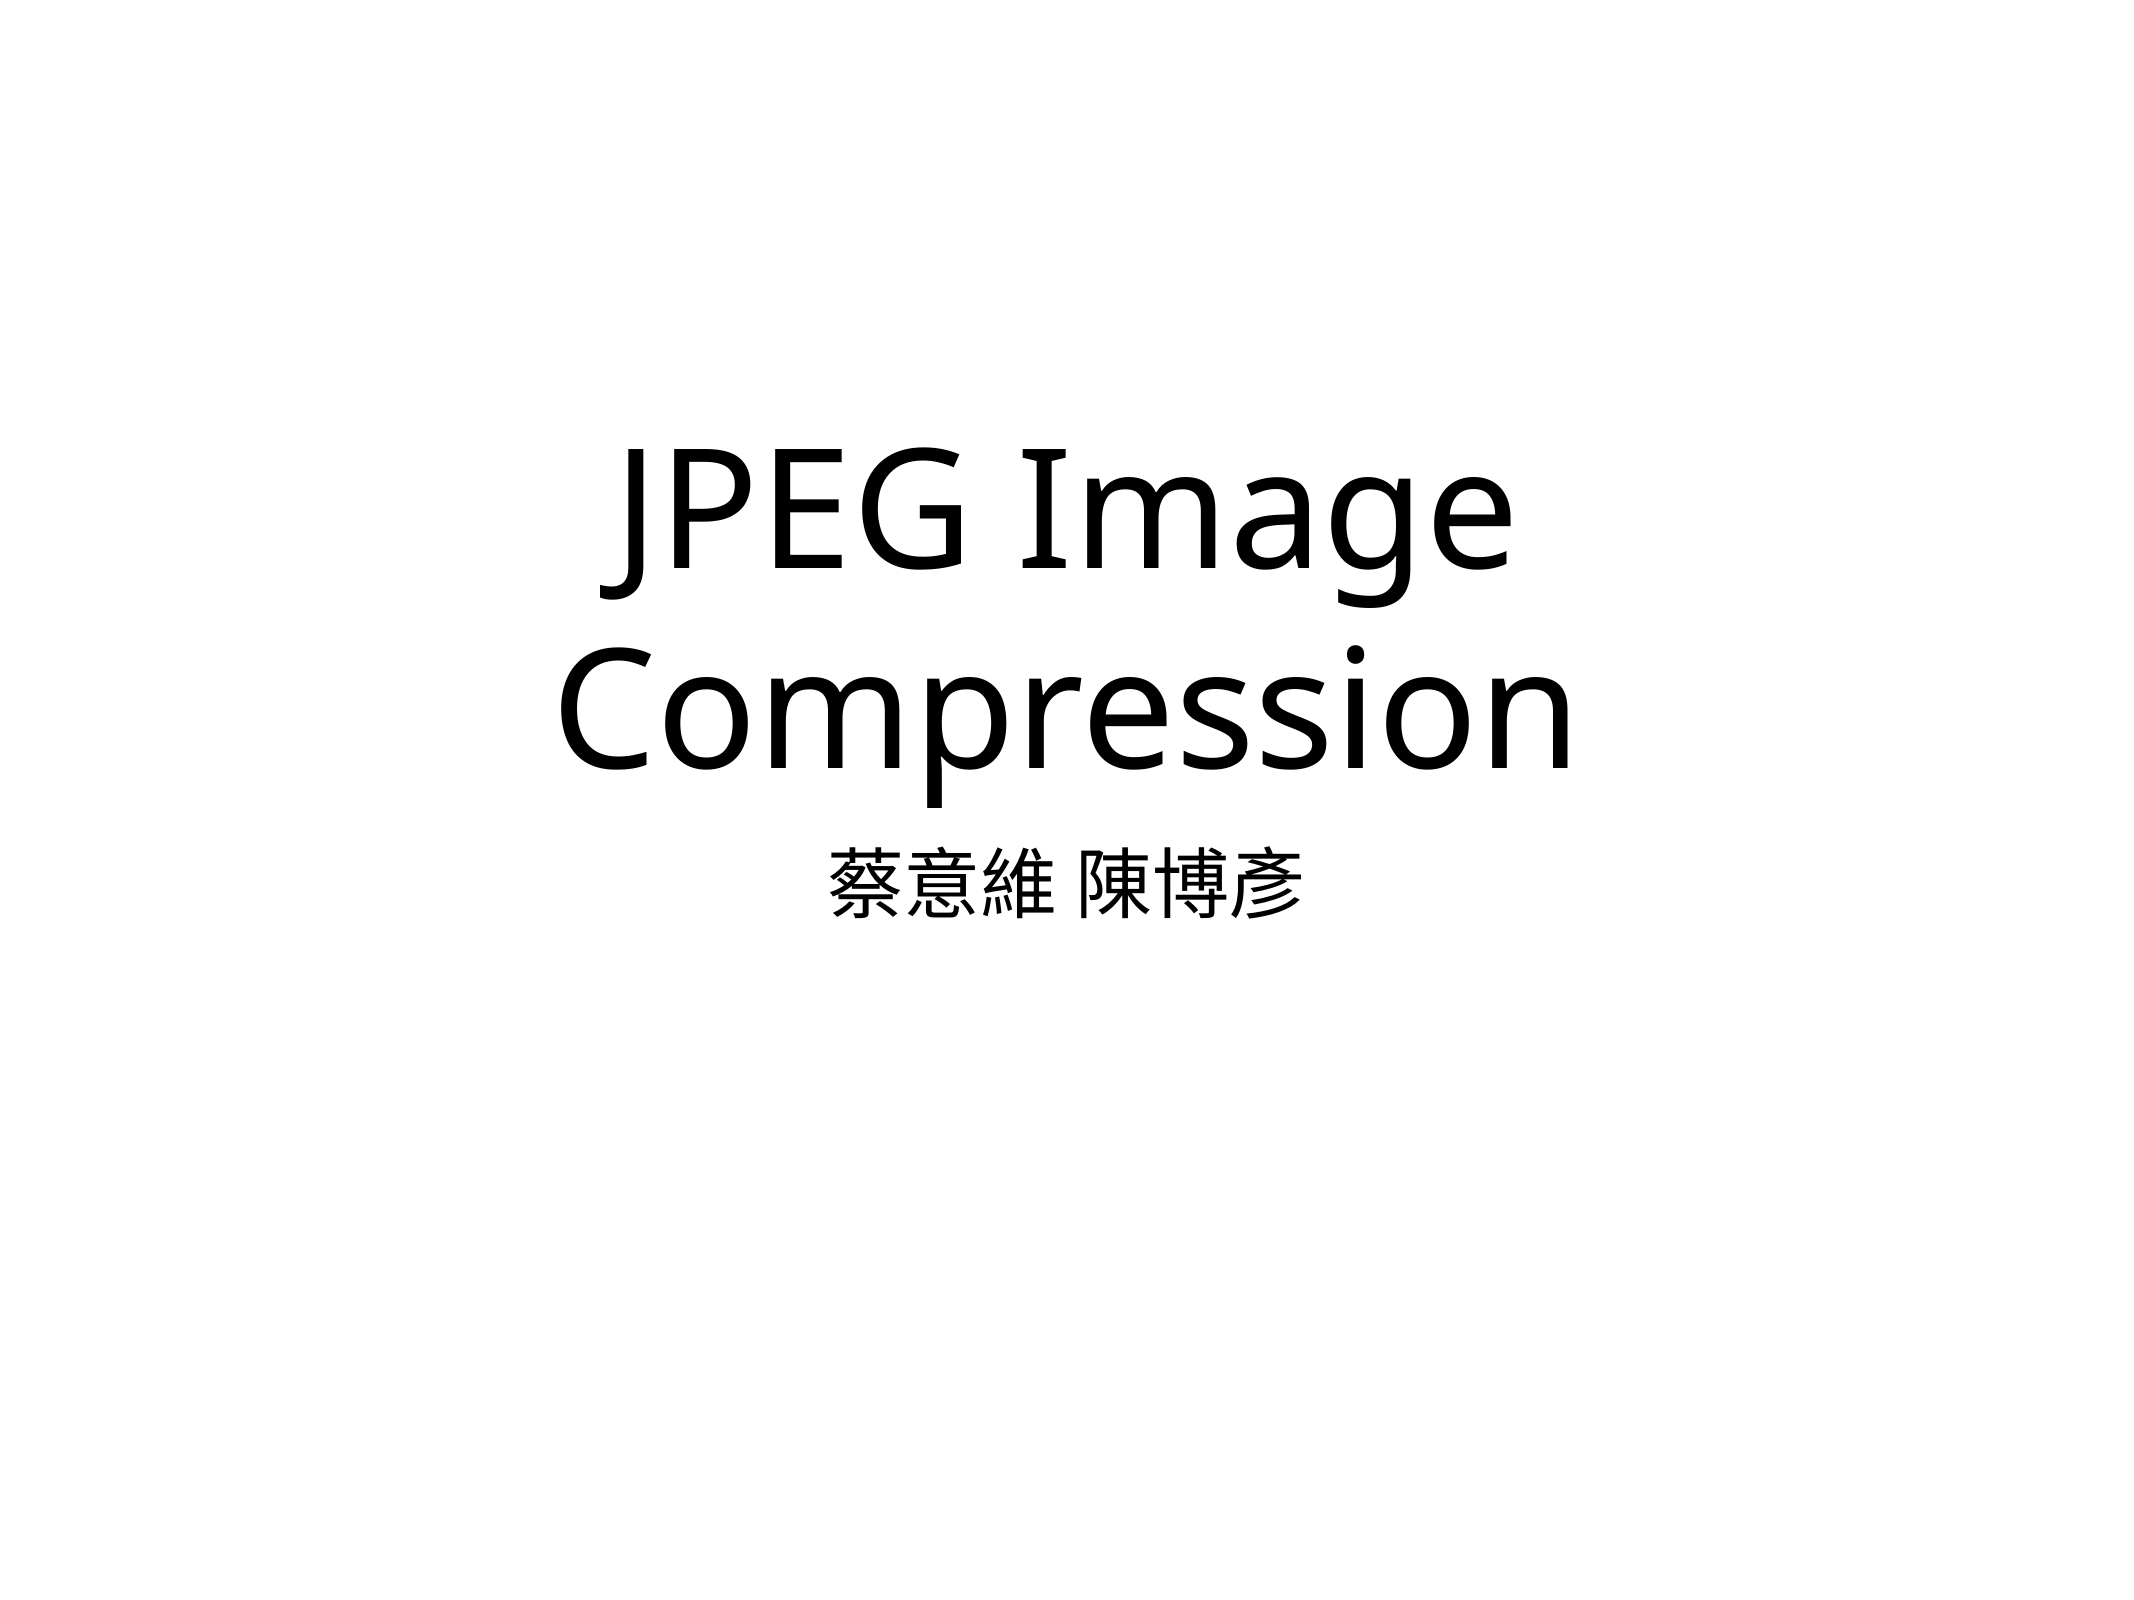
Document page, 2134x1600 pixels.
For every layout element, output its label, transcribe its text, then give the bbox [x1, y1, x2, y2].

subtitle 蔡意維 陳博彥 [207, 826, 1926, 1013]
title JPEG Image Compression [207, 268, 1926, 811]
